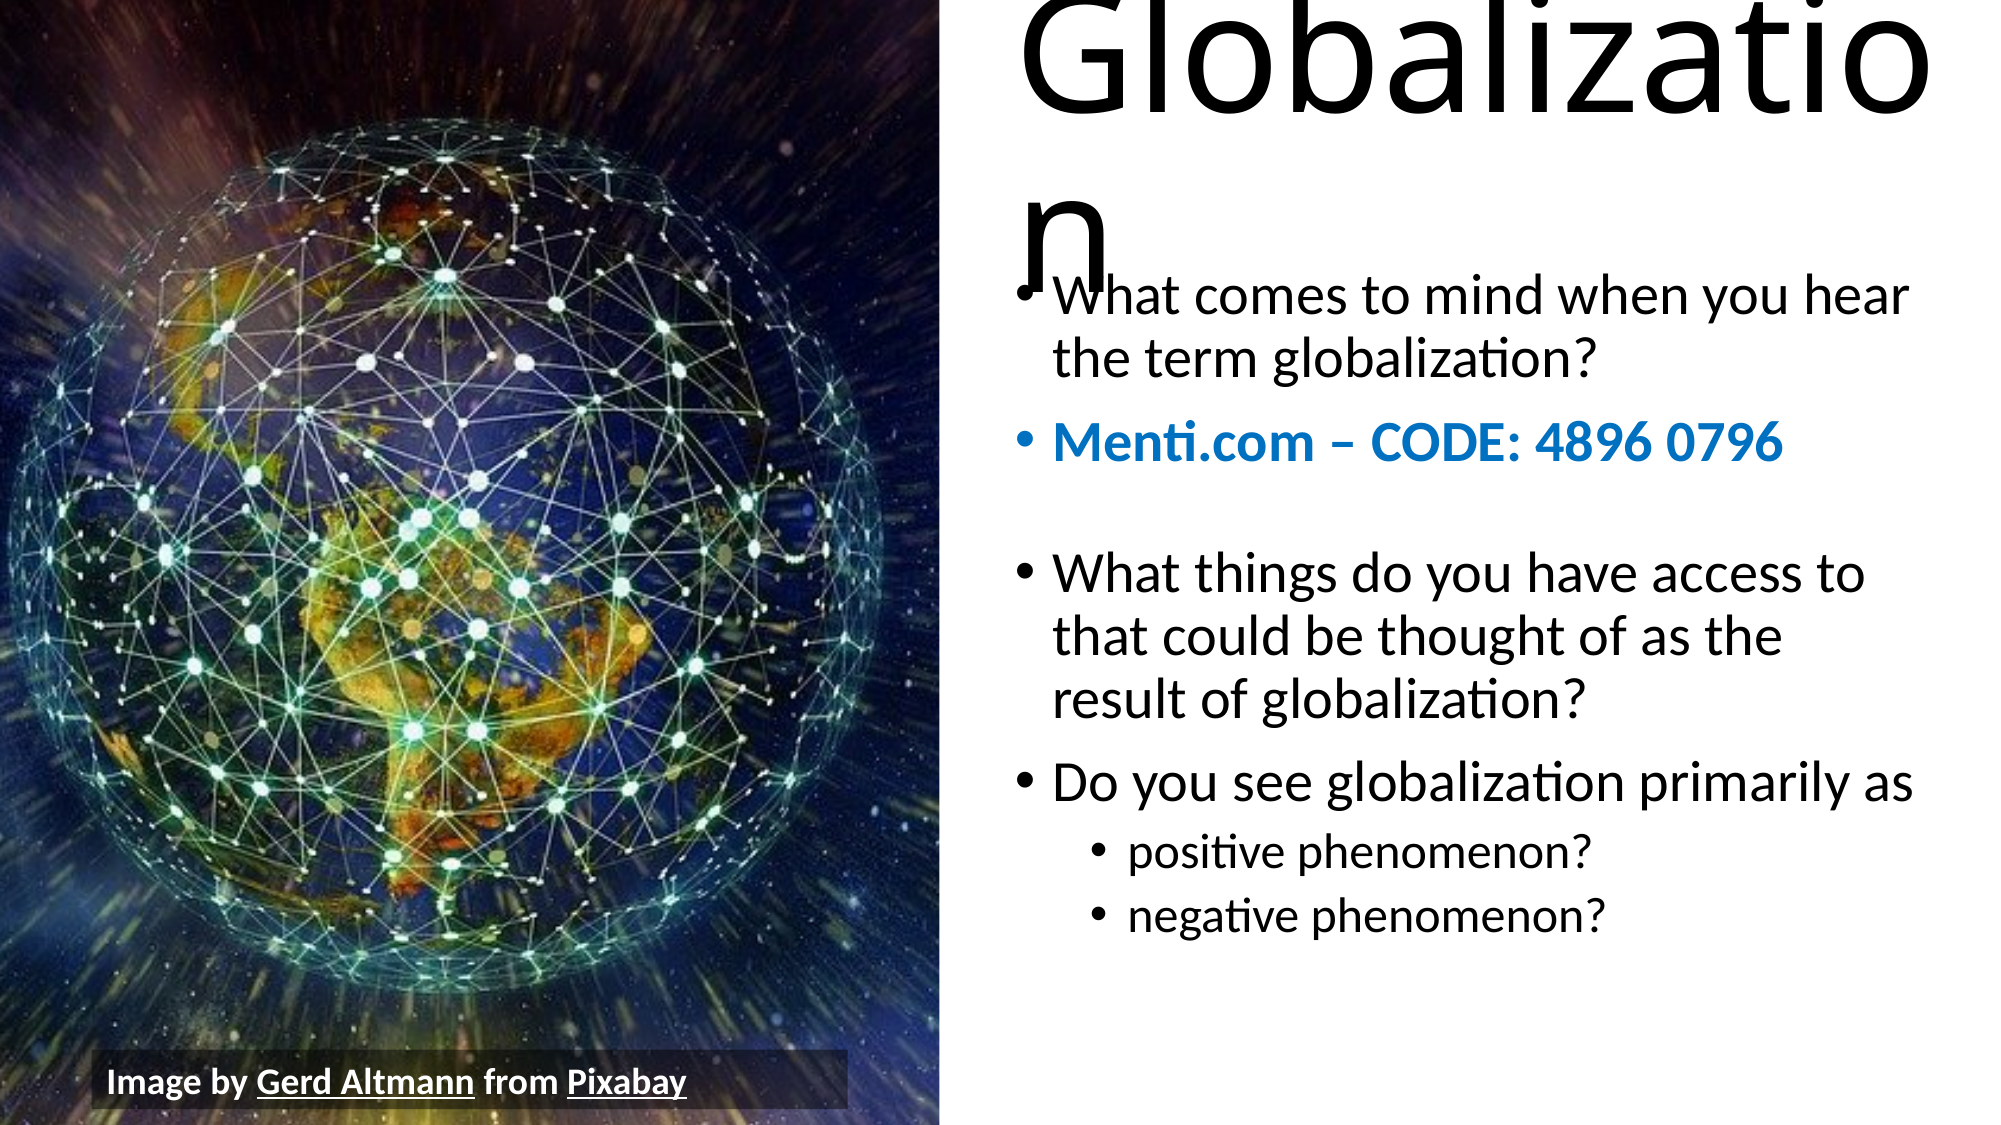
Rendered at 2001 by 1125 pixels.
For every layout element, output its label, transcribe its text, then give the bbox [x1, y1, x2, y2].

list What comes to mind when you hear the term globalization? Menti.com – CODE: 4896 0796 What things do you have access to that could be thought of as the result of globalization? Do you see globalization primarily as positive phenomenon? negative phenomenon? [999, 257, 1939, 1125]
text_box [0, 0, 940, 1125]
title Globalization [999, 39, 1999, 257]
